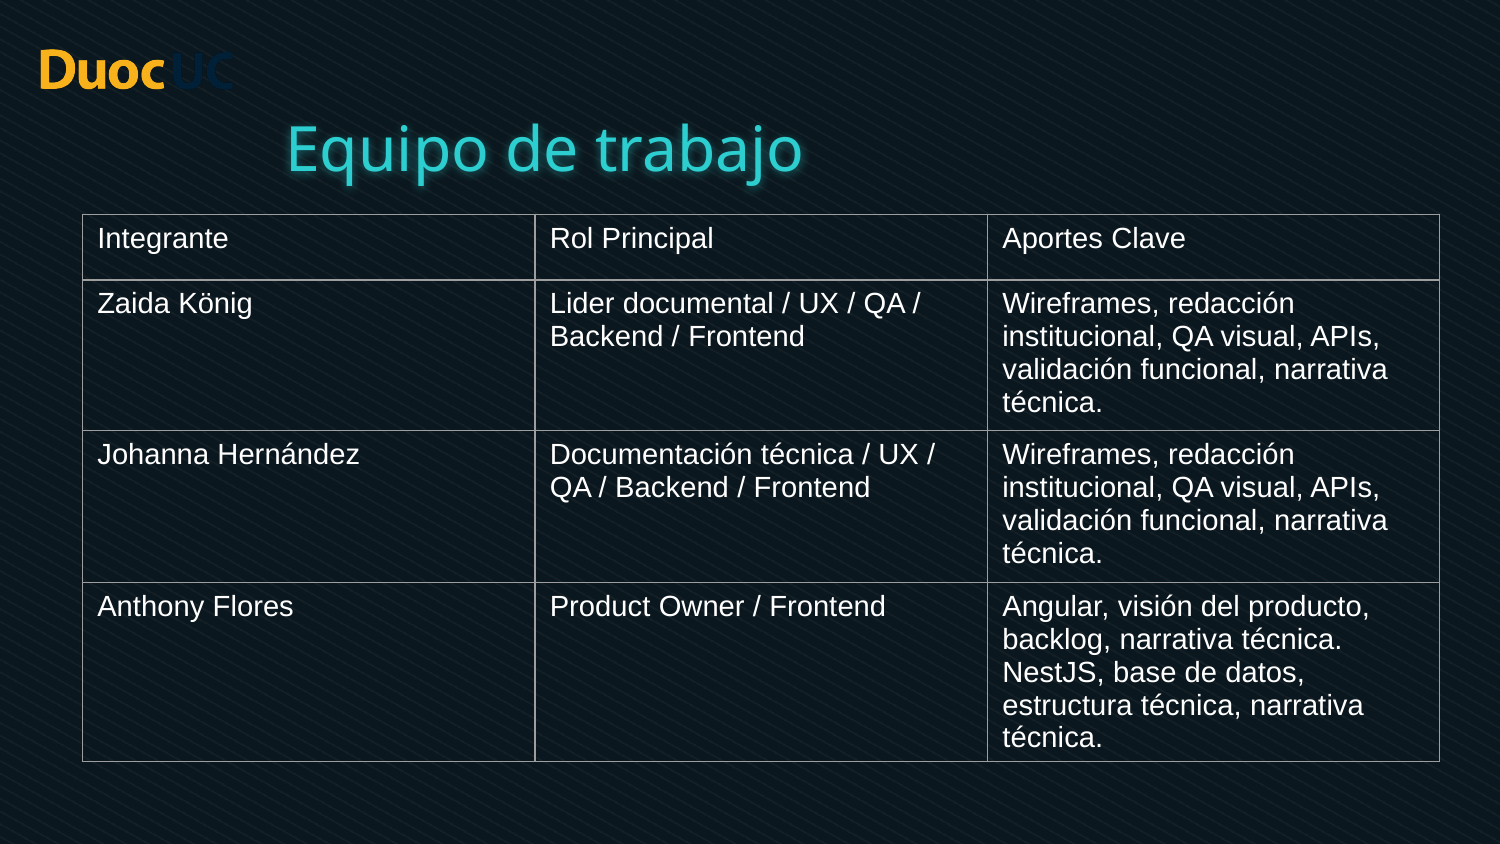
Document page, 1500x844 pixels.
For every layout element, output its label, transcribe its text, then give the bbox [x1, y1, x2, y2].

table_cell Johanna Hernández [83, 431, 534, 582]
table_cell Zaida König [83, 281, 534, 430]
title Equipo de trabajo [269, 94, 1270, 189]
table_cell Anthony Flores [83, 583, 534, 761]
picture [37, 33, 233, 95]
table_cell Lider documental / UX / QA / Backend / Frontend [536, 281, 987, 430]
table_cell Angular, visión del producto, backlog, narrativa técnica. NestJS, base de datos, estructura técnica, narrativa técnica. [988, 583, 1439, 761]
table_header Rol Principal [536, 215, 987, 279]
table_cell Product Owner / Frontend [536, 583, 987, 761]
table_cell Wireframes, redacción institucional, QA visual, APIs, validación funcional, narrativa técnica. [988, 431, 1439, 582]
table_cell Documentación técnica / UX / QA / Backend / Frontend [536, 431, 987, 582]
table_cell Wireframes, redacción institucional, QA visual, APIs, validación funcional, narrativa técnica. [988, 281, 1439, 430]
table_header Aportes Clave [988, 215, 1439, 279]
table_header Integrante [83, 215, 534, 279]
